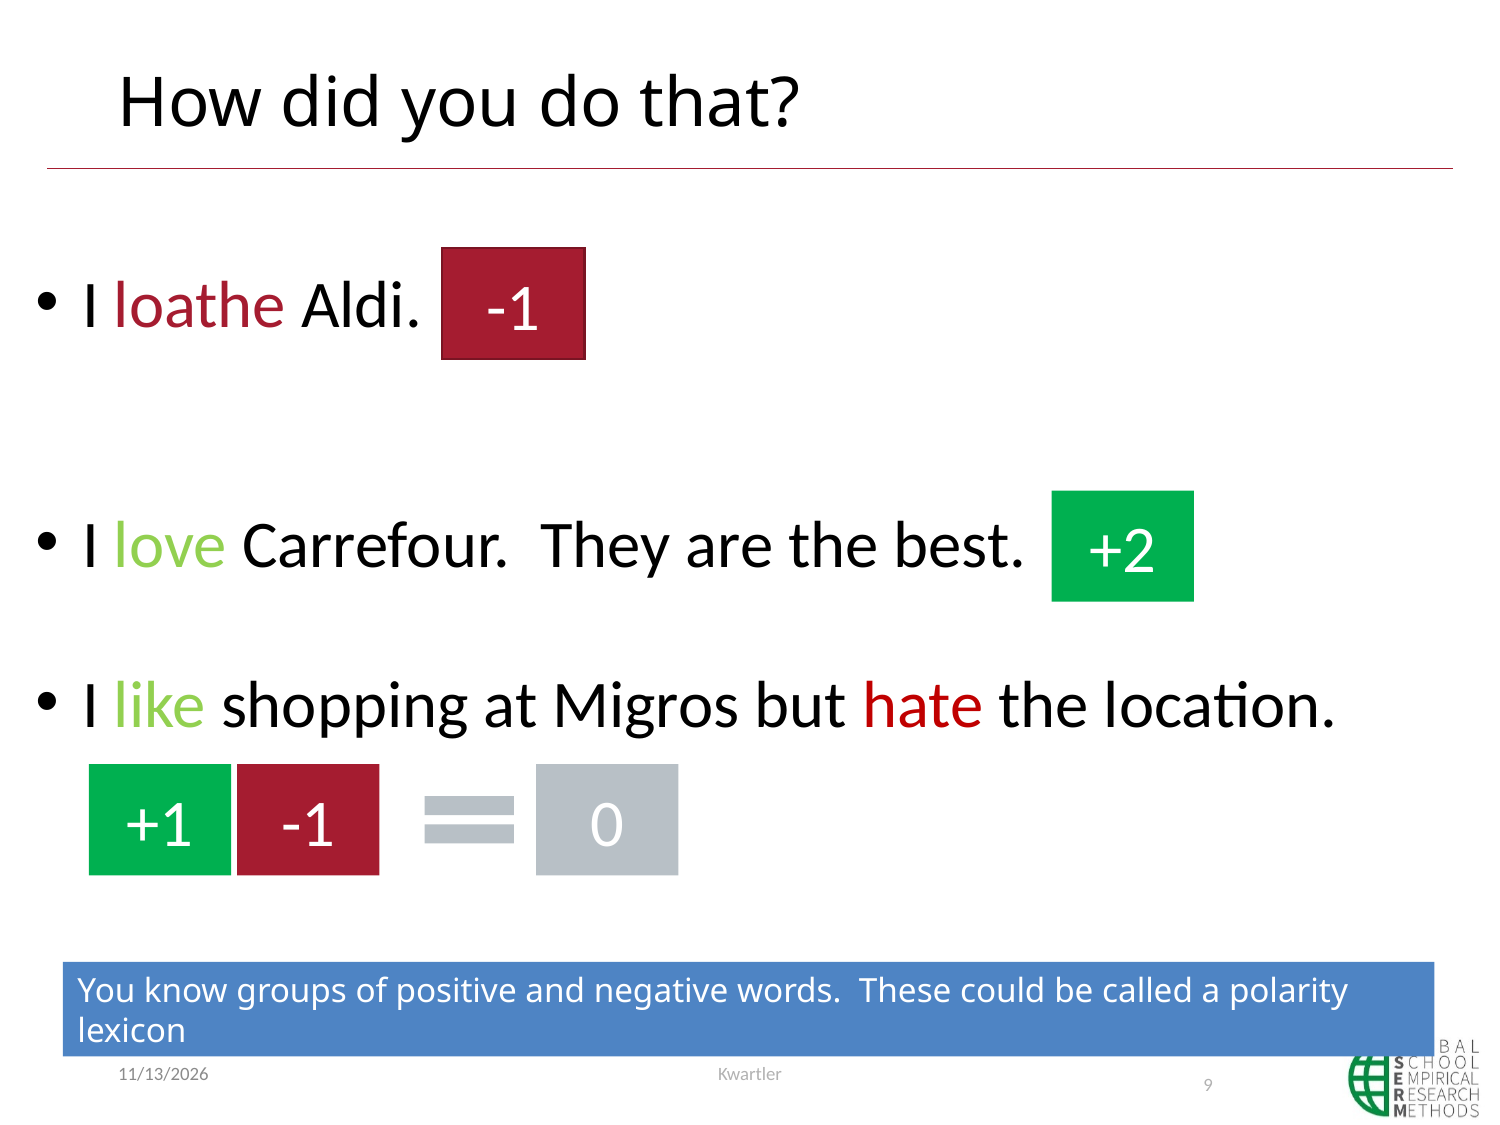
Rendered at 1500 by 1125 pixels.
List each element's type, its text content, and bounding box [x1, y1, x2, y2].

text_box -1 [441, 247, 586, 360]
text_box 0 [535, 763, 679, 876]
picture [1342, 1031, 1500, 1120]
text_box +1 [88, 763, 232, 876]
text_box [424, 823, 515, 844]
text_box You know groups of positive and negative words. These could be called a polarity lexicon [62, 961, 1435, 1057]
text_box I loathe Aldi. I love Carrefour. They are the best. I like shopping at Migros but hate the location. [20, 253, 1475, 748]
text_box +2 [1051, 489, 1195, 603]
text_box [424, 795, 515, 816]
slide_number 9 [1188, 1057, 1330, 1103]
footer Kwartler [496, 1057, 1004, 1103]
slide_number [103, 1057, 441, 1103]
text_box -1 [236, 763, 380, 876]
title How did you do that? [103, 59, 1397, 157]
